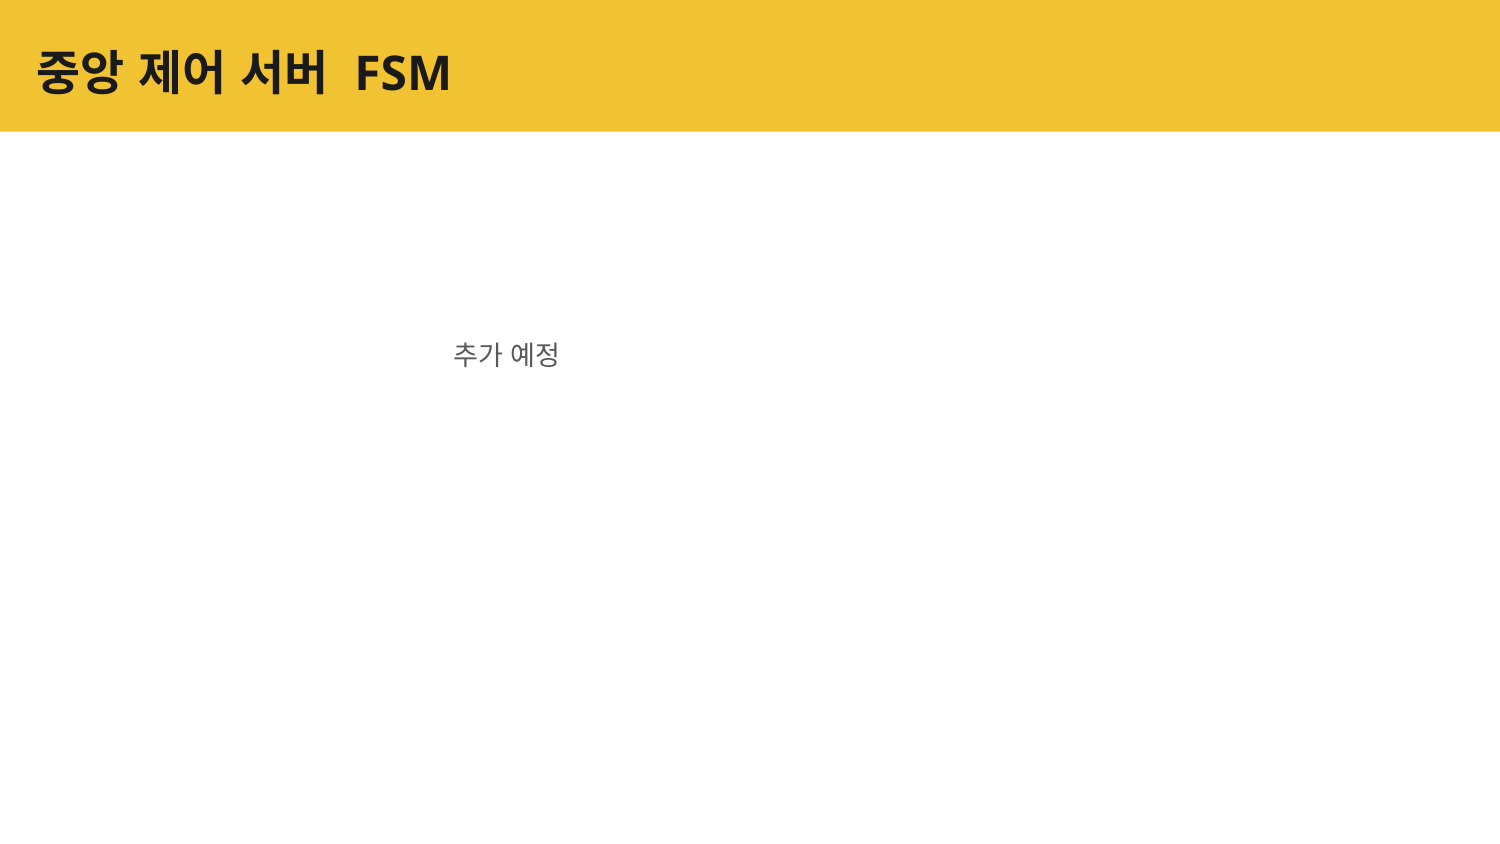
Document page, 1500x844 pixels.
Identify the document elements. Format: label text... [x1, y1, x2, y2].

text_box 추가 예정 [438, 323, 860, 510]
title 중앙 제어 서버 FSM [21, 27, 1284, 116]
